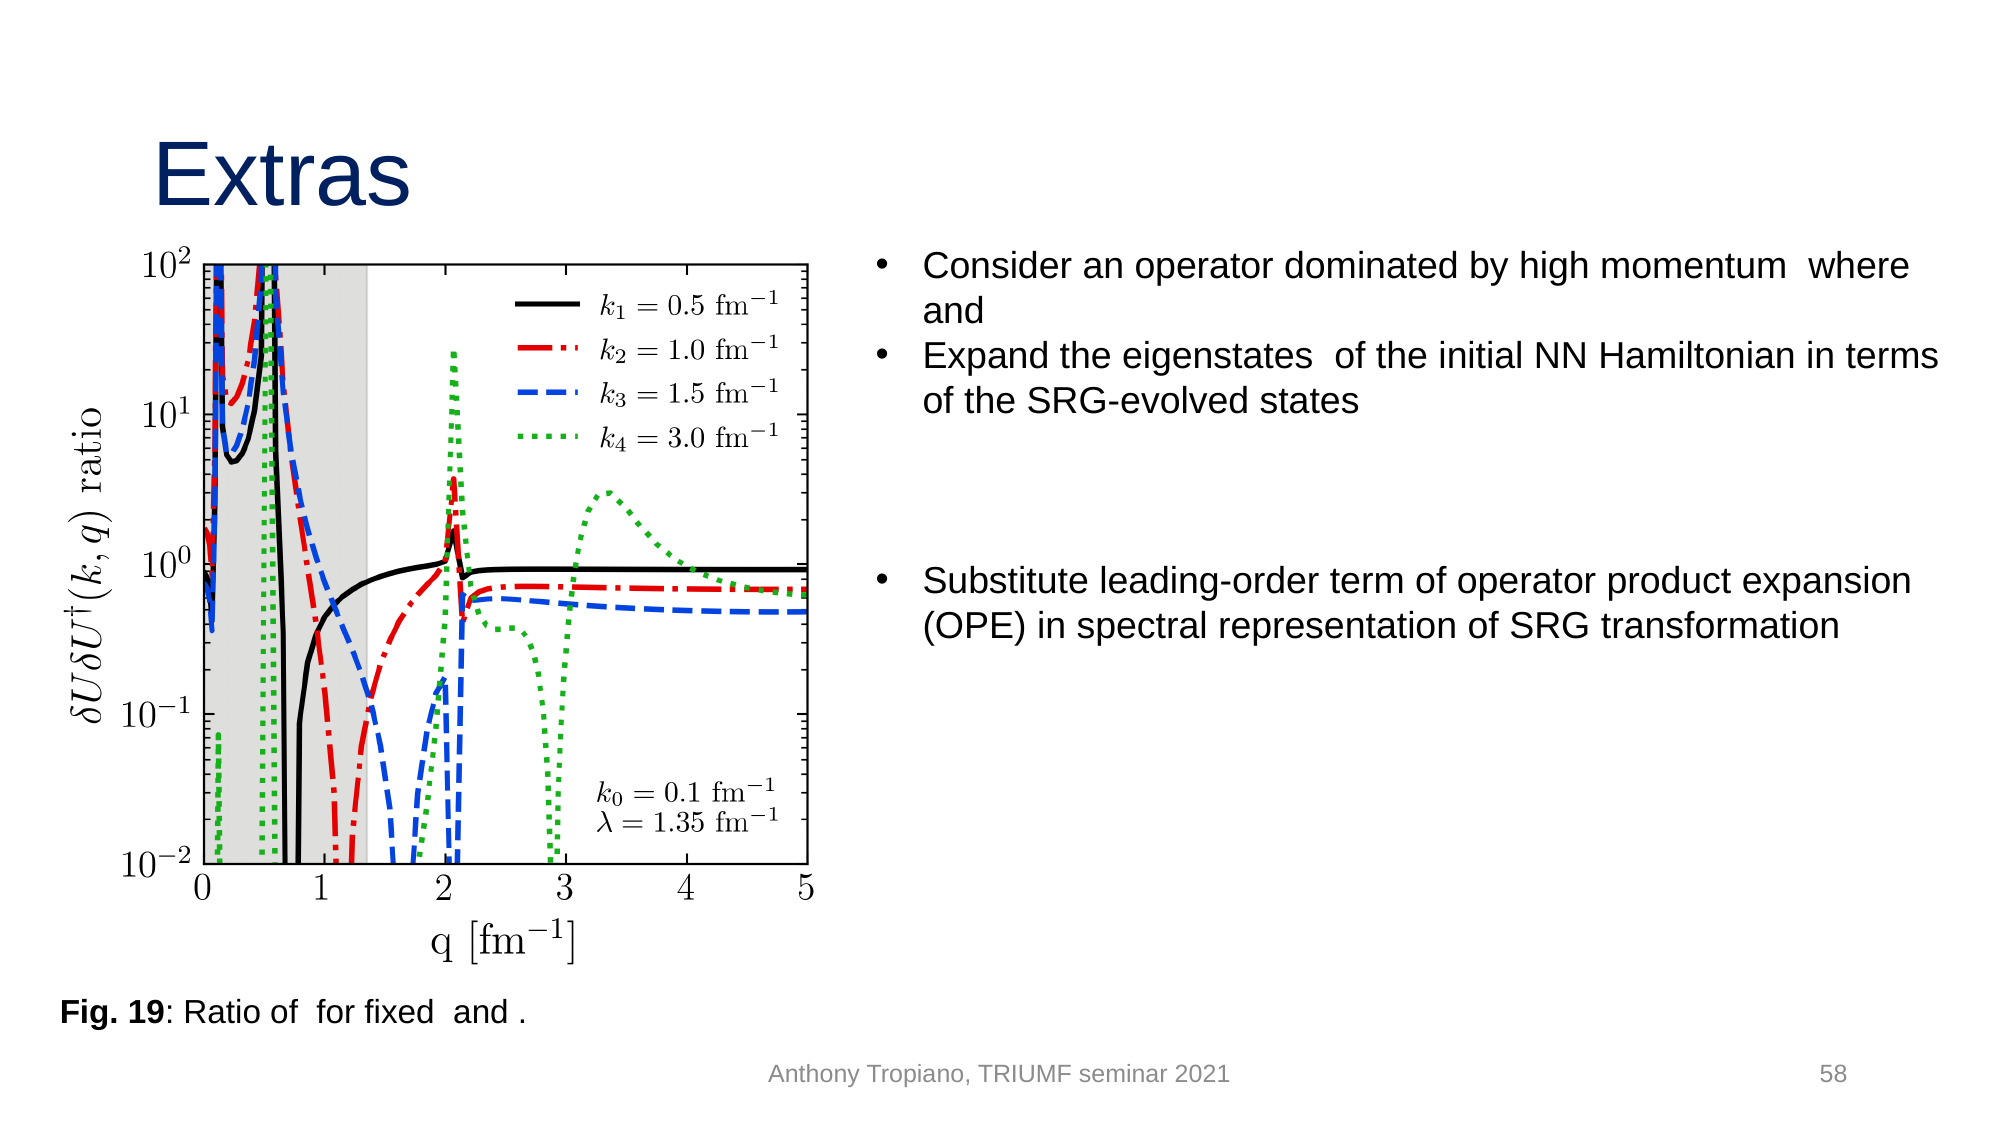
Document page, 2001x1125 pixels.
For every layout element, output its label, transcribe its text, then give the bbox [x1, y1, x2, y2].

slide_number 58 [1412, 1042, 1863, 1103]
title Extras [137, 59, 1863, 278]
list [44, 232, 836, 983]
footer Anthony Tropiano, TRIUMF seminar 2021 [662, 1042, 1338, 1103]
